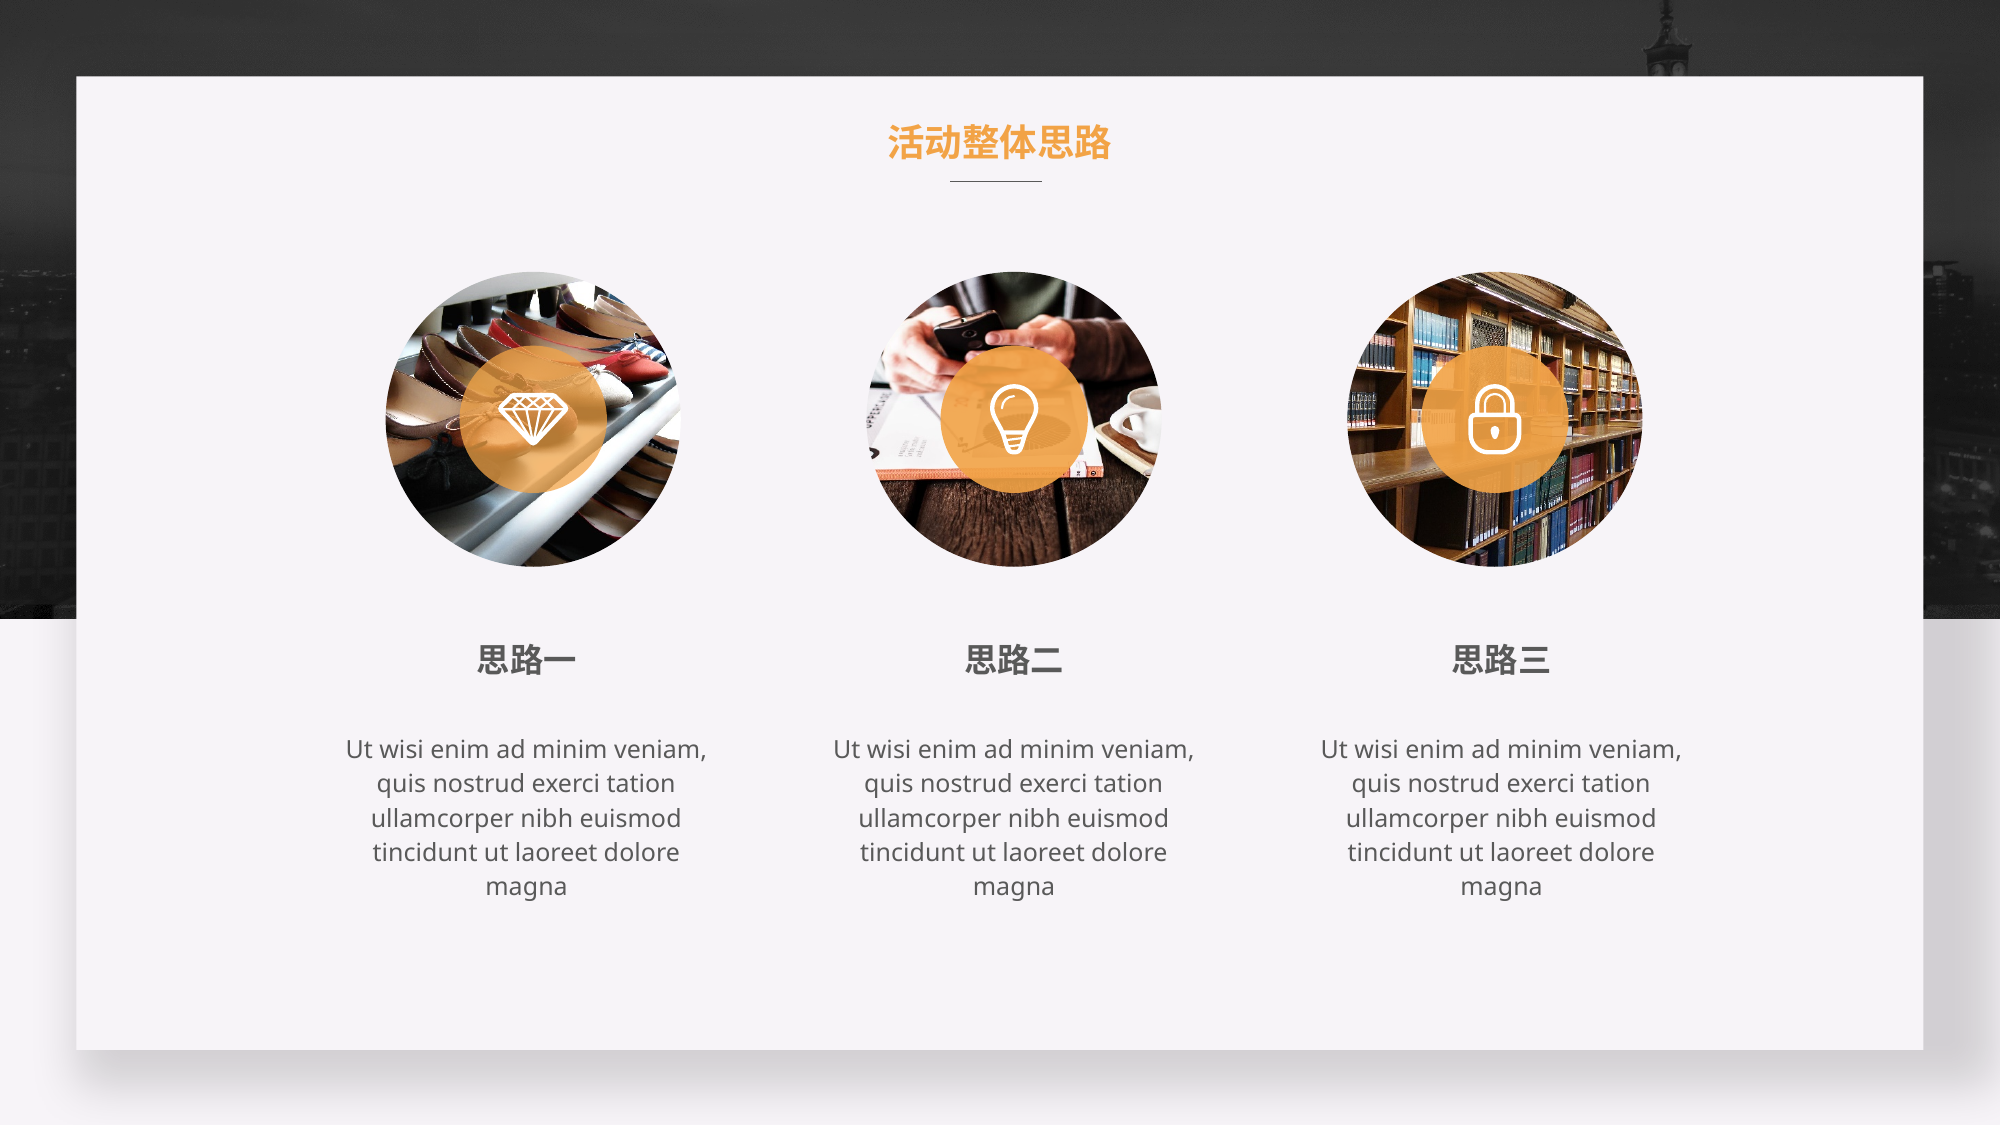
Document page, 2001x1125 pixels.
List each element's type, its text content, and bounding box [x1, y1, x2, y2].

text_box 思路二 [949, 632, 1079, 687]
text_box 思路一 [461, 632, 592, 687]
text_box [940, 345, 1088, 493]
text_box Ut wisi enim ad minim veniam, quis nostrud exerci tation ullamcorper nibh euismod tincidunt ut laoreet dolore magna [810, 722, 1218, 883]
text_box 思路三 [1436, 632, 1567, 687]
picture [0, 0, 2000, 619]
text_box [459, 345, 607, 493]
text_box Ut wisi enim ad minim veniam, quis nostrud exerci tation ullamcorper nibh euismod tincidunt ut laoreet dolore magna [1298, 722, 1705, 883]
text_box Ut wisi enim ad minim veniam, quis nostrud exerci tation ullamcorper nibh euismod tincidunt ut laoreet dolore magna [323, 722, 730, 883]
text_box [1421, 345, 1569, 493]
text_box [75, 619, 1924, 1051]
